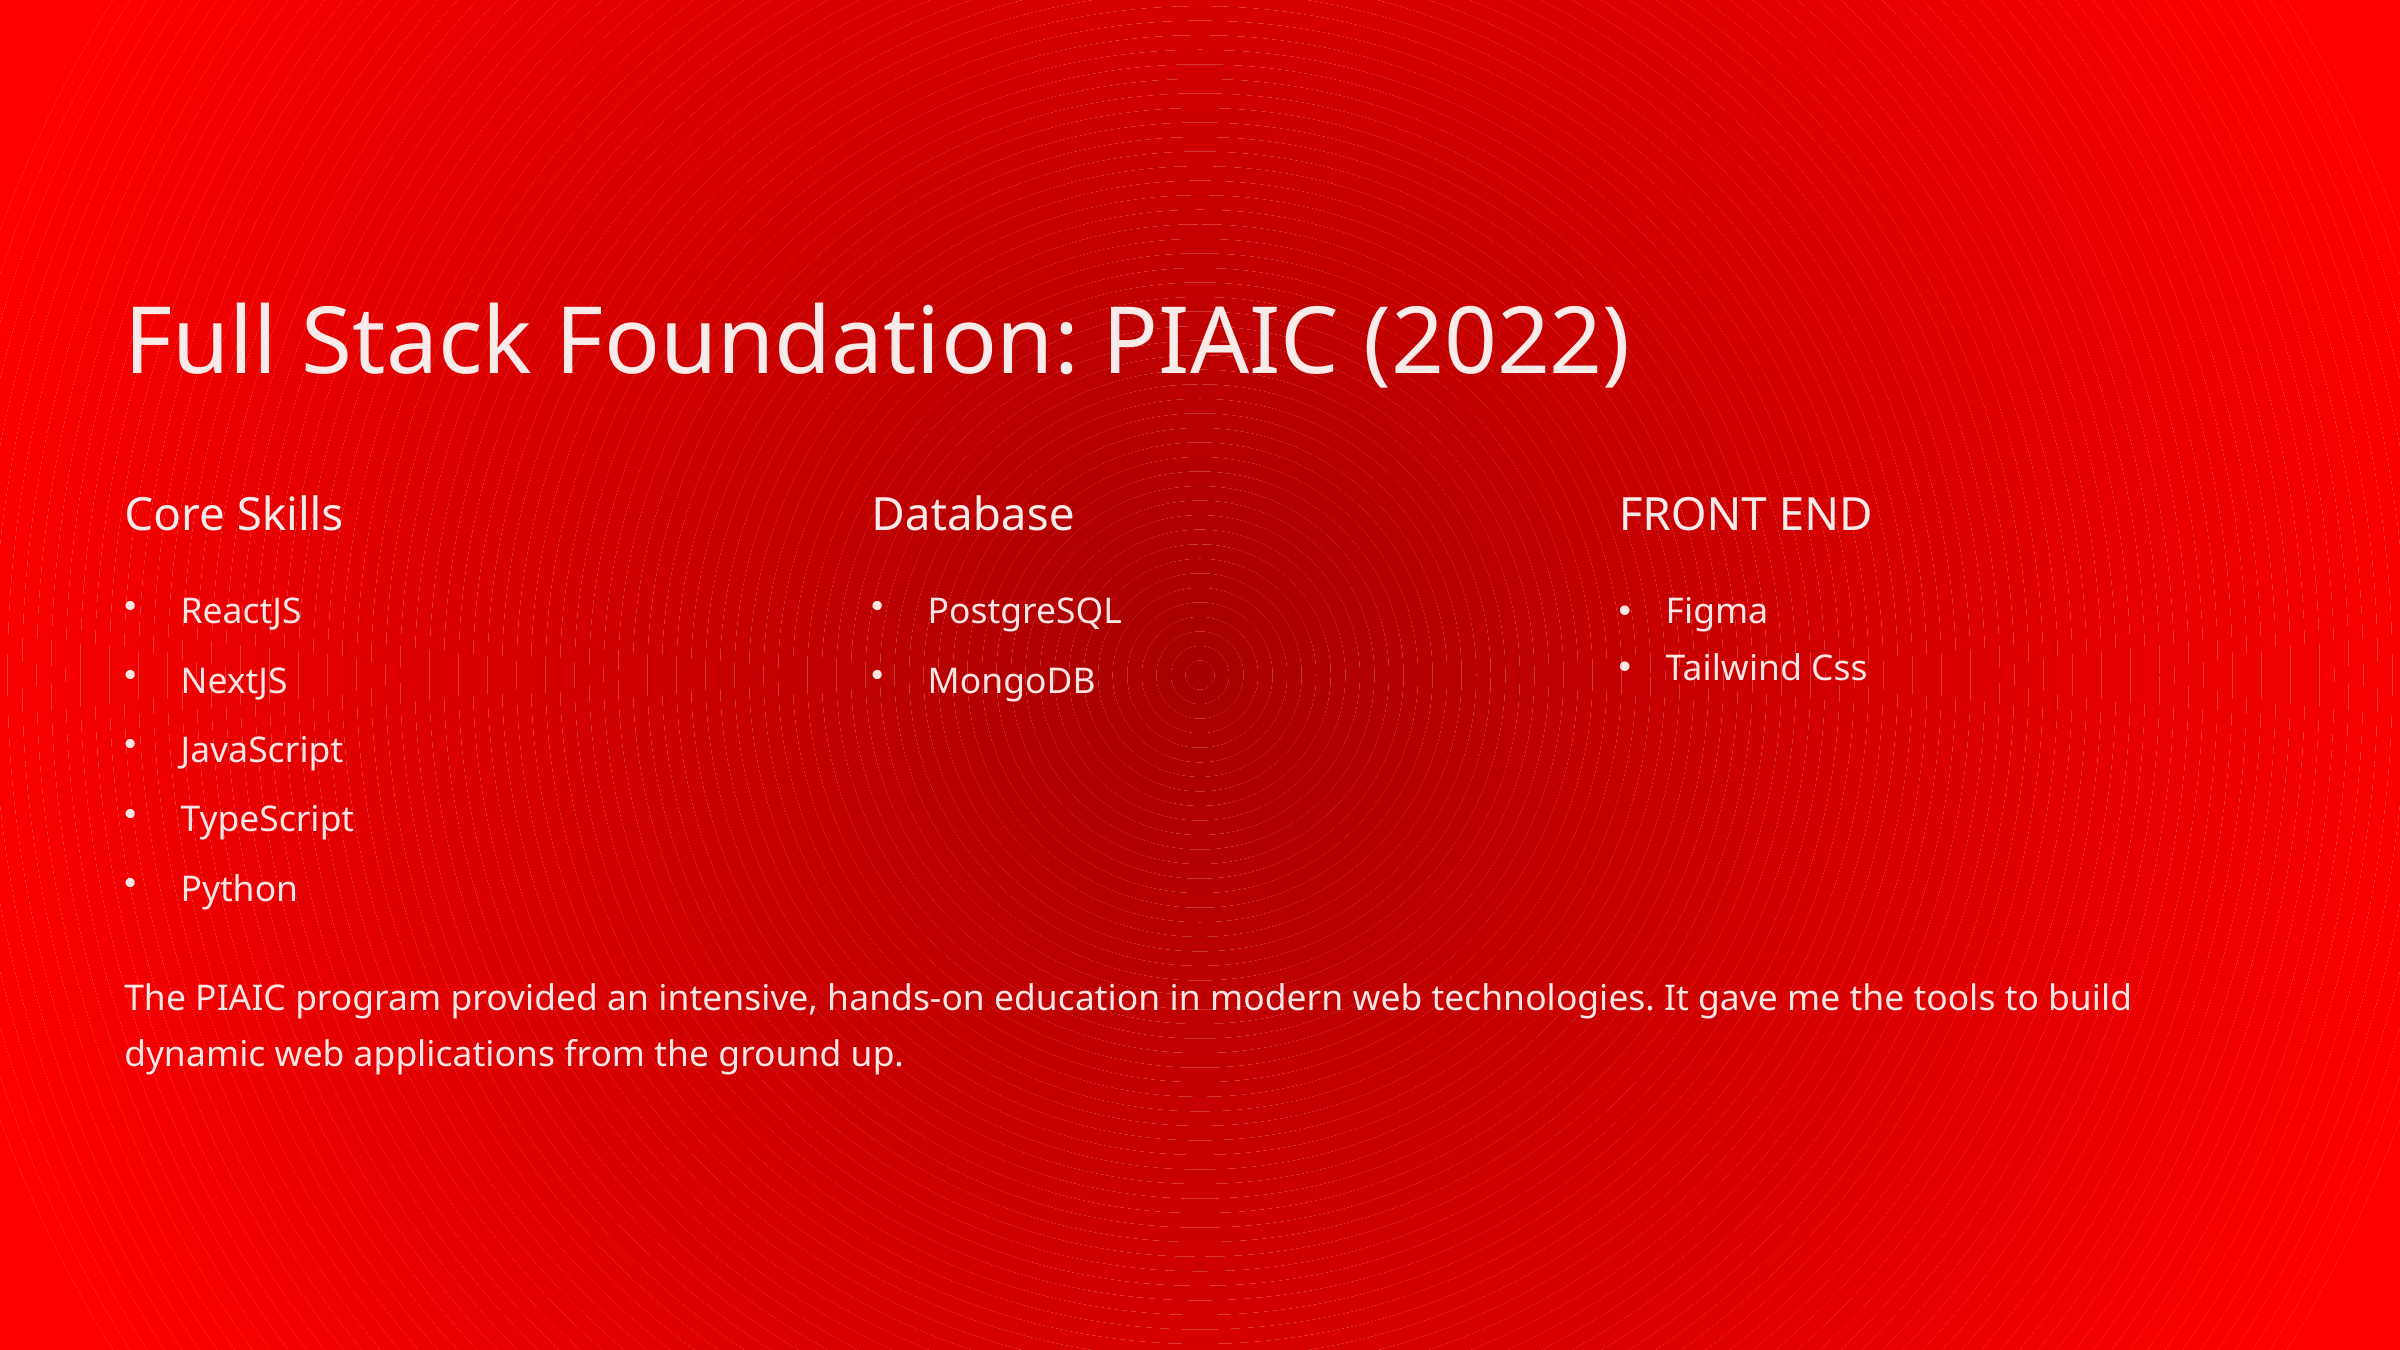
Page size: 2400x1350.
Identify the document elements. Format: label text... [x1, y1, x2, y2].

text_box ReactJS [124, 574, 784, 632]
text_box Full Stack Foundation: PIAIC (2022) [124, 274, 2171, 392]
text_box Python [124, 851, 784, 909]
text_box Core Skills [124, 480, 592, 540]
text_box Figma Tailwind Css [1618, 574, 2278, 840]
text_box MongoDB [871, 644, 1531, 701]
text_box The PIAIC program provided an intensive, hands-on education in modern web technologies. It gave me the tools to build dynamic web applications from the ground up. [124, 961, 2276, 1075]
text_box TypeScript [124, 782, 784, 840]
text_box PostgreSQL [871, 574, 1531, 632]
text_box Database [871, 480, 1340, 540]
text_box JavaScript [124, 713, 784, 771]
text_box NextJS [124, 644, 784, 701]
text_box FRONT END [1618, 480, 2087, 540]
